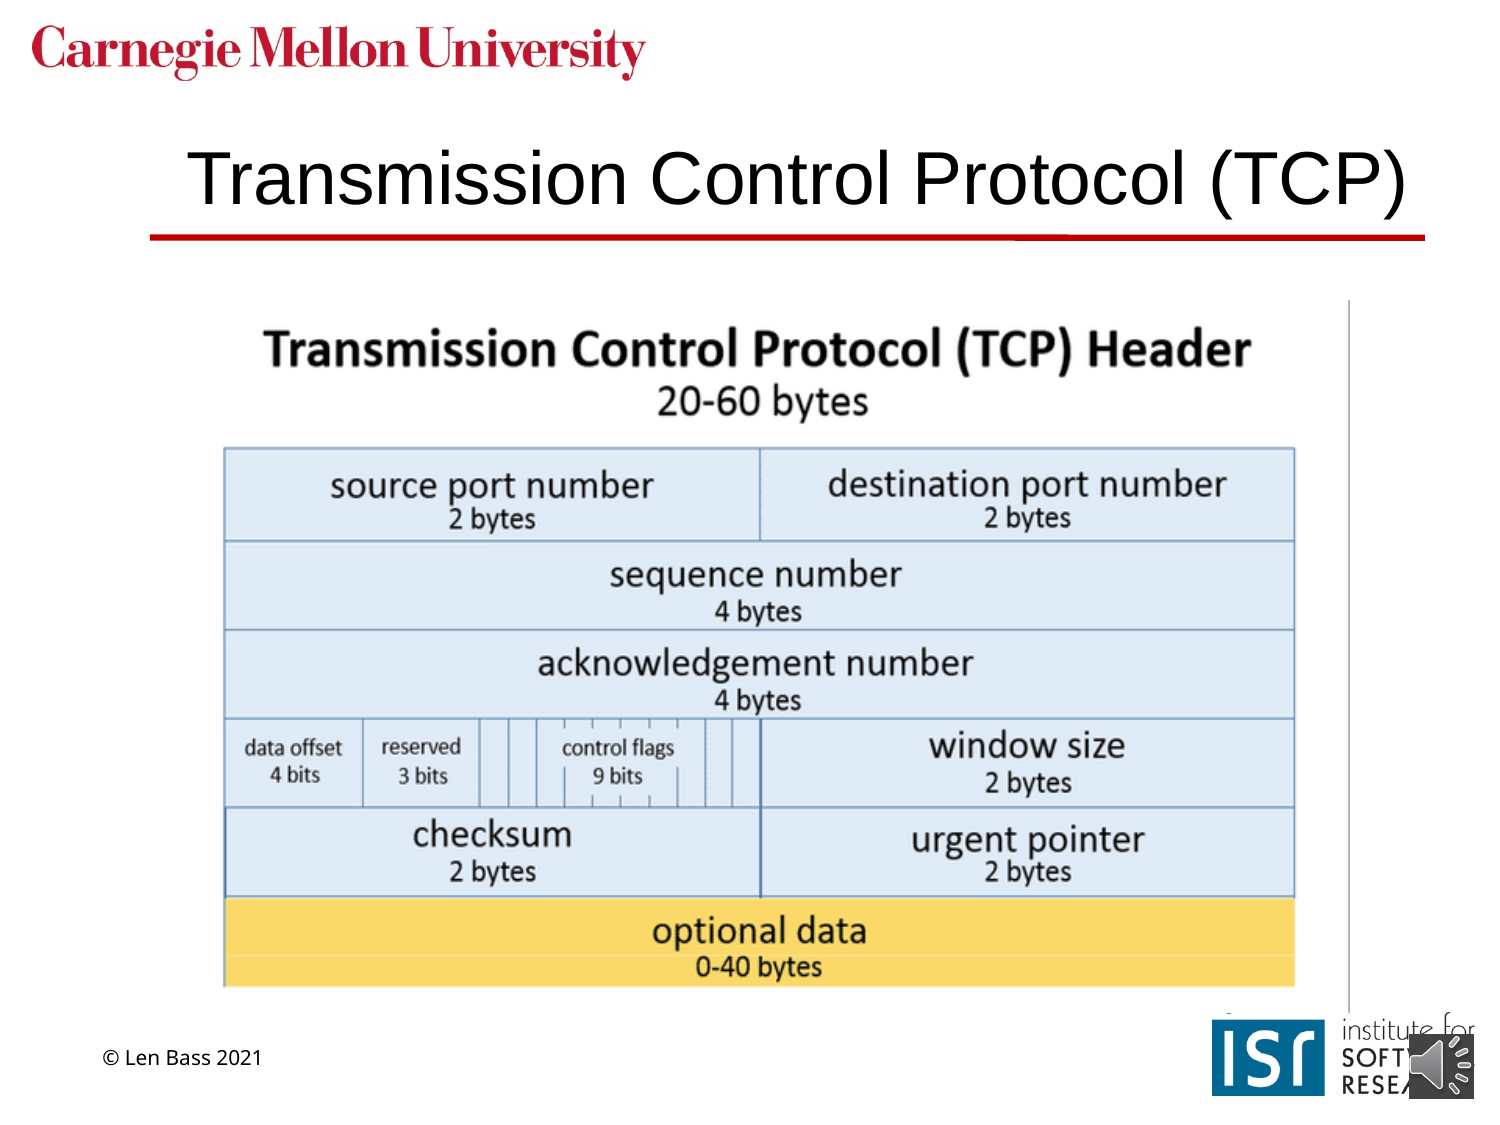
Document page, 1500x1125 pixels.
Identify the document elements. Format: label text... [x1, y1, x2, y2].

picture [1225, 1031, 1233, 1086]
text_box Transmission Control Protocol (TCP) [165, 87, 1430, 263]
picture [1293, 1031, 1314, 1086]
picture [32, 25, 646, 81]
picture [1247, 1030, 1280, 1087]
picture [149, 300, 1476, 1101]
